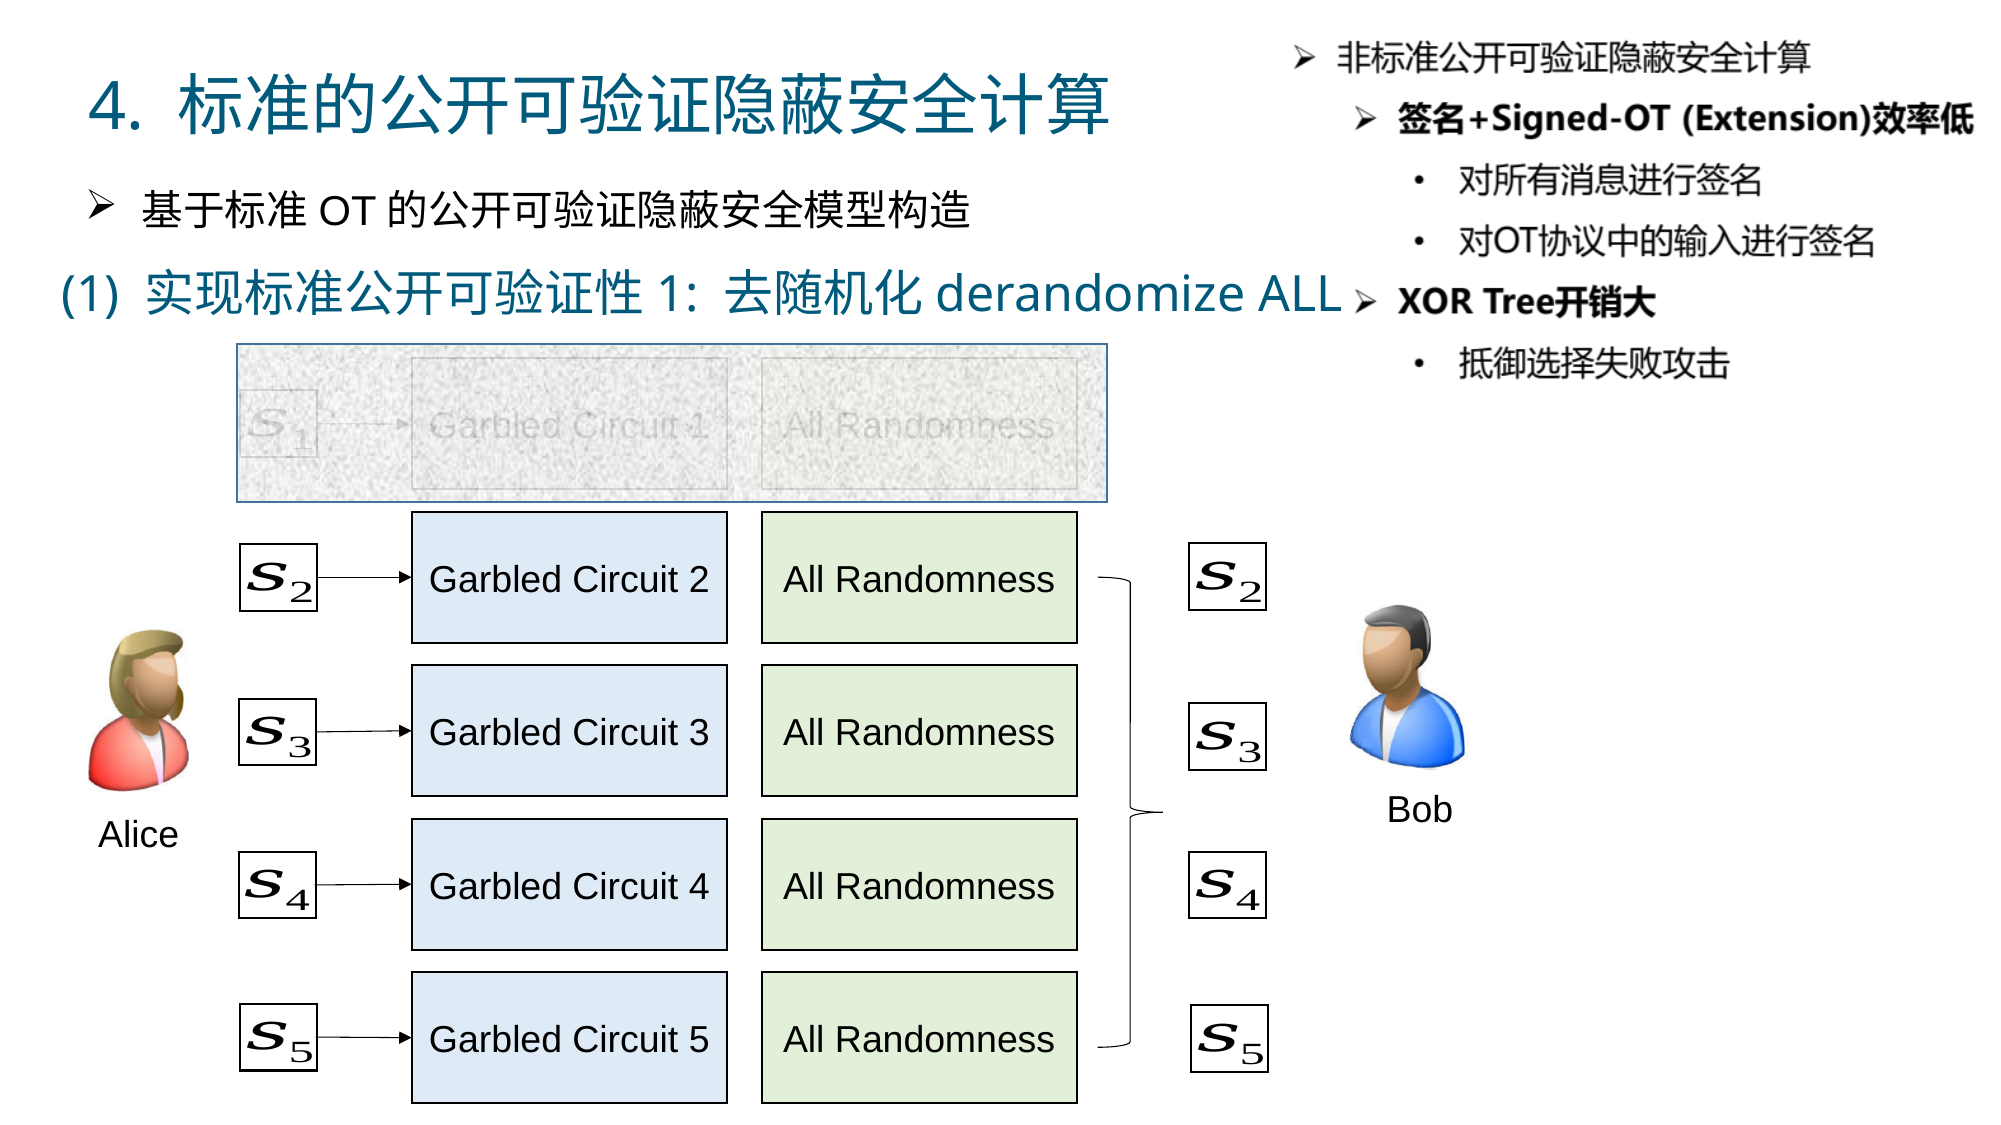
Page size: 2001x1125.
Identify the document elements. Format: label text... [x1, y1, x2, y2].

text_box All Randomness [761, 971, 1078, 1104]
picture [80, 615, 197, 803]
text_box Garbled Circuit 5 [411, 971, 728, 1104]
picture [1272, 284, 1278, 295]
text_box [1097, 576, 1163, 1048]
text_box Alice [80, 803, 197, 863]
text_box All Randomness [761, 511, 1078, 644]
text_box (1) 实现标准公开可验证性1: 去随机化derandomize ALL [46, 253, 1272, 329]
picture [1348, 590, 1478, 778]
text_box Garbled Circuit 4 [412, 818, 728, 951]
text_box Garbled Circuit 2 [412, 511, 728, 644]
text_box Garbled Circuit 3 [412, 664, 728, 797]
text_box Bob [1361, 778, 1478, 838]
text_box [314, 423, 412, 1038]
text_box 4. 标准的公开可验证隐蔽安全计算 [73, 55, 1128, 150]
text_box All Randomness [761, 664, 1078, 797]
text_box All Randomness [761, 818, 1078, 951]
text_box [236, 343, 1108, 503]
picture [1272, 17, 1992, 402]
text_box 基于标准OT的公开可验证隐蔽安全模型构造 [70, 176, 986, 242]
